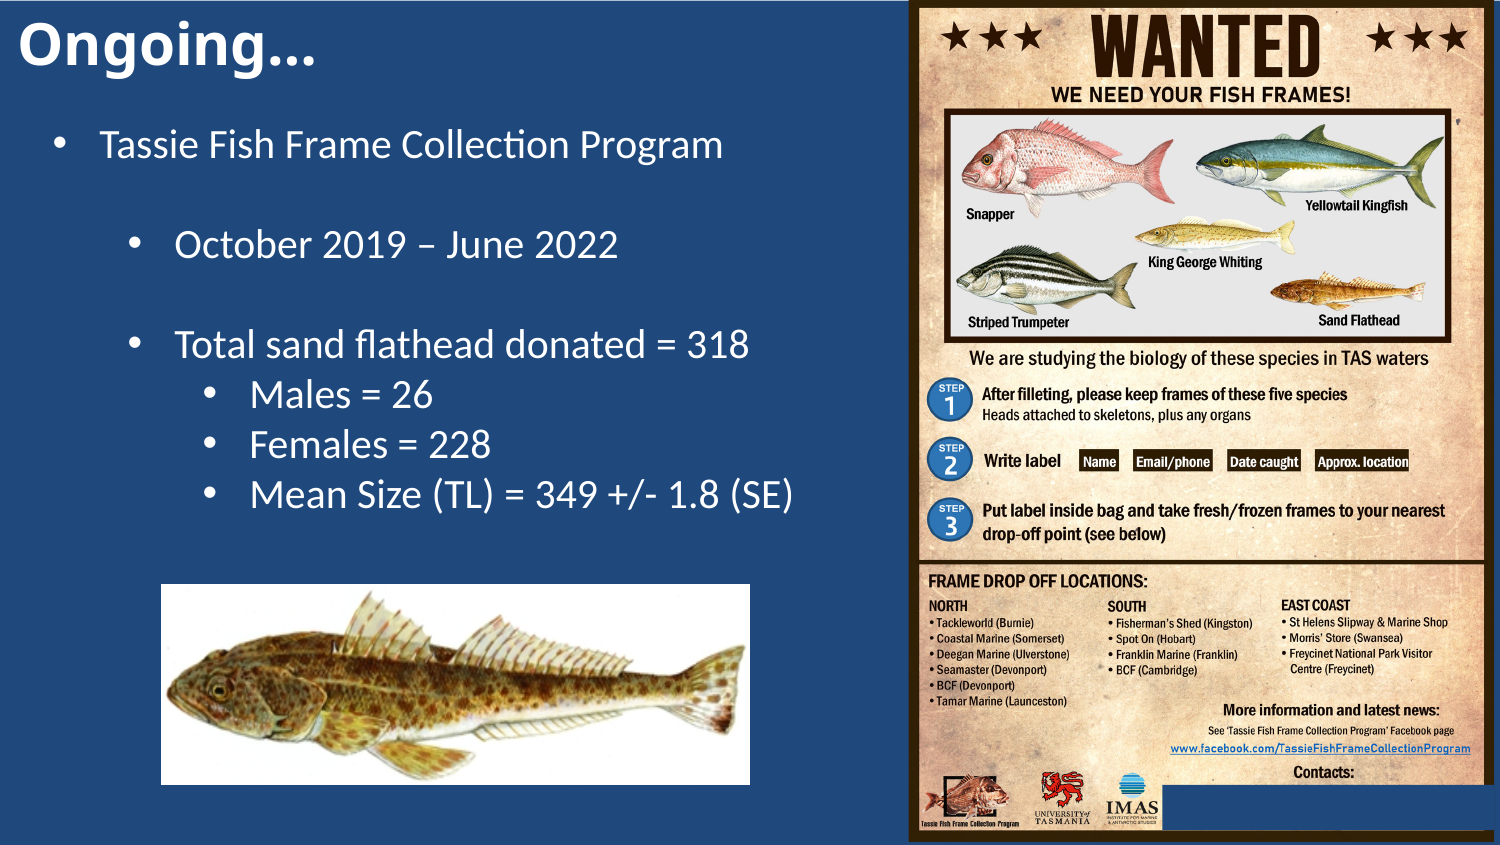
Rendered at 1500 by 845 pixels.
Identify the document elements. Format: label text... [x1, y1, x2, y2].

text_box Tassie Fish Frame Collection Program October 2019 – June 2022 Total sand flathead donated = 318 Males = 26 Females = 228 Mean Size (TL) = 349 +/- 1.8 (SE) [37, 109, 811, 525]
picture [908, 0, 1495, 843]
text_box Ongoing… [2, 0, 904, 91]
picture [161, 584, 750, 786]
